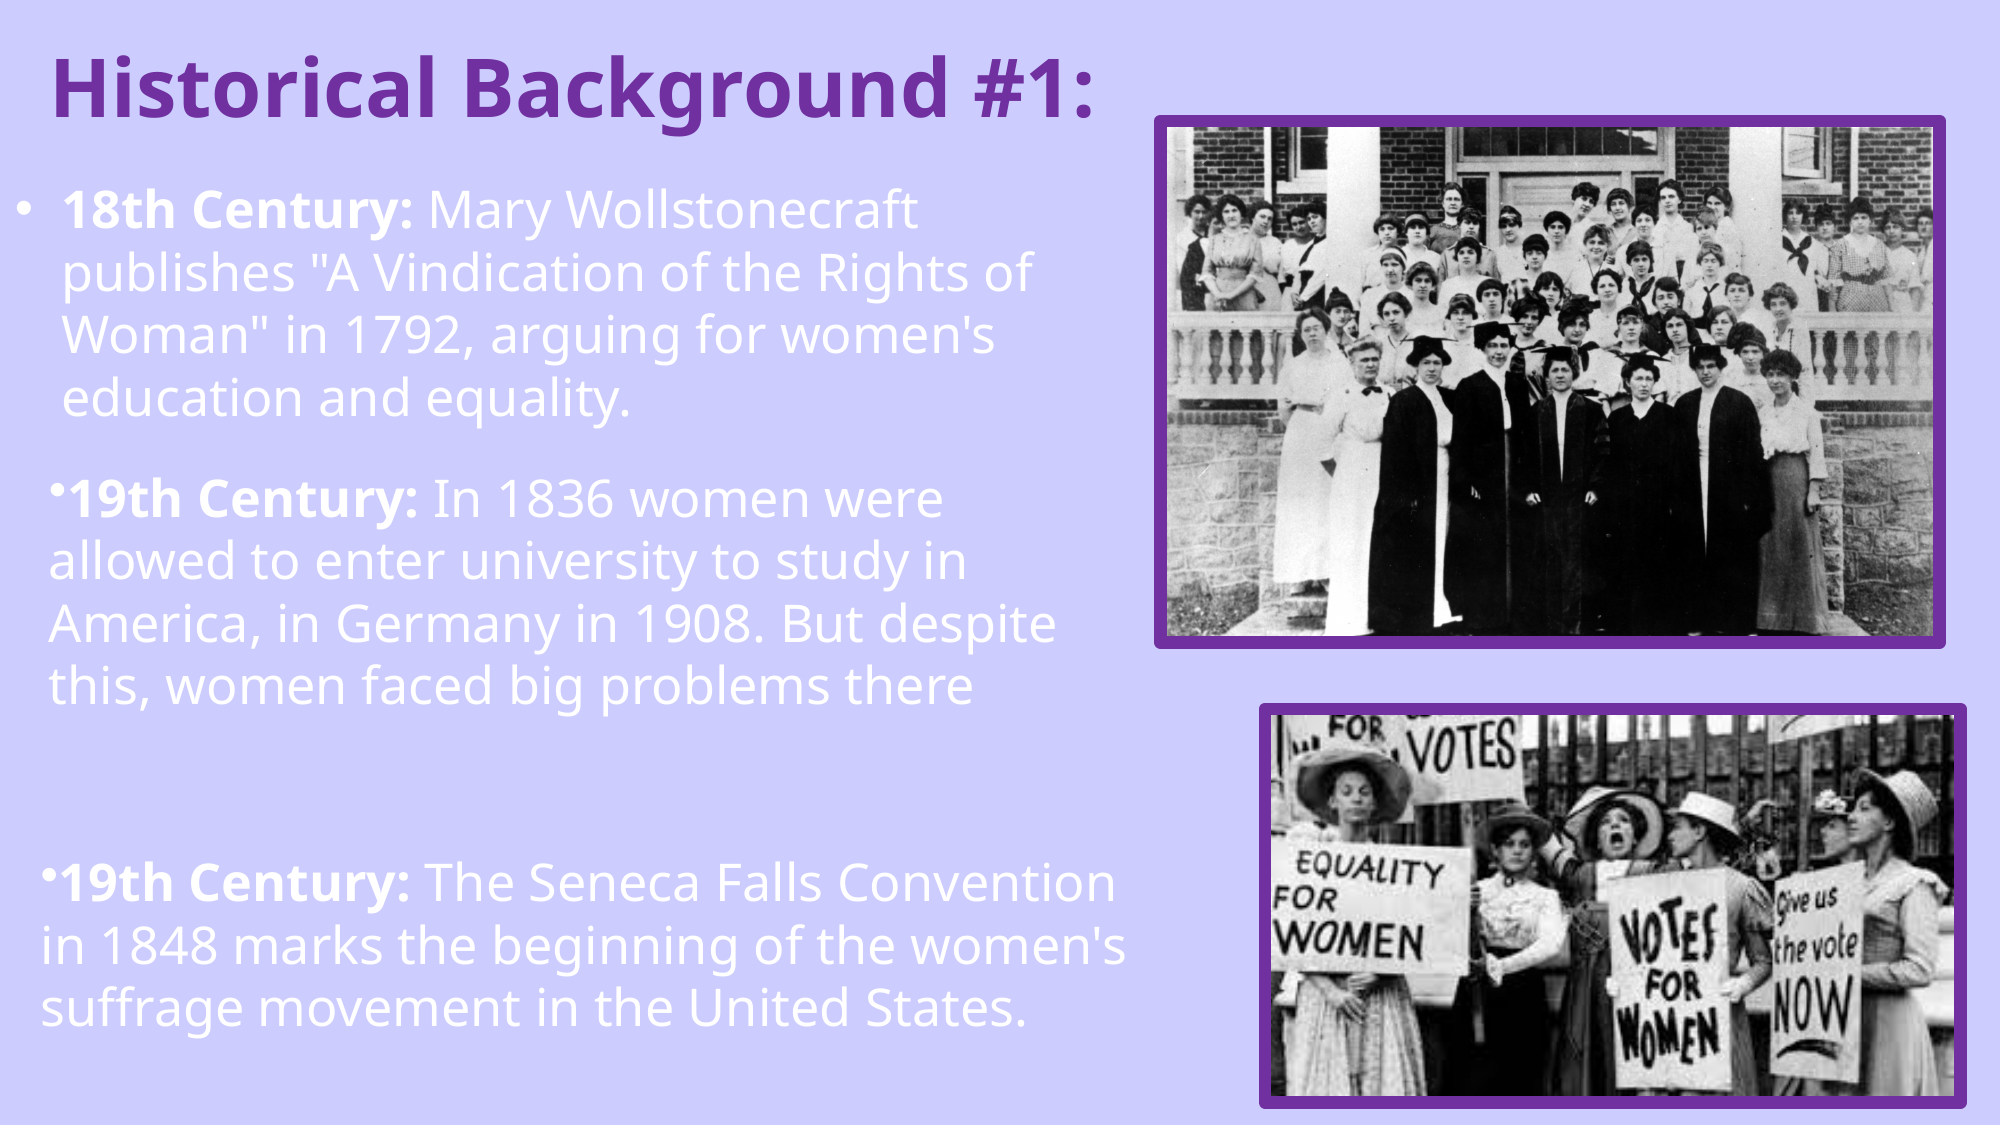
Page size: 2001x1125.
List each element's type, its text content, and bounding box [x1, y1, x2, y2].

picture [1166, 127, 1934, 637]
picture [1271, 715, 1955, 1097]
text_box 19th Century: In 1836 women were allowed to enter university to study in America, in Germany in 1908. But despite this, women faced big problems there [34, 457, 1116, 723]
title Historical Background #1: [34, 54, 1535, 143]
text_box 19th Century: The Seneca Falls Convention in 1848 marks the beginning of the women's suffrage movement in the United States. [25, 842, 1167, 1107]
text_box 18th Century: Mary Wollstonecraft publishes "A Vindication of the Rights of Woman" in 1792, arguing for women's education and equality. [0, 169, 1103, 434]
